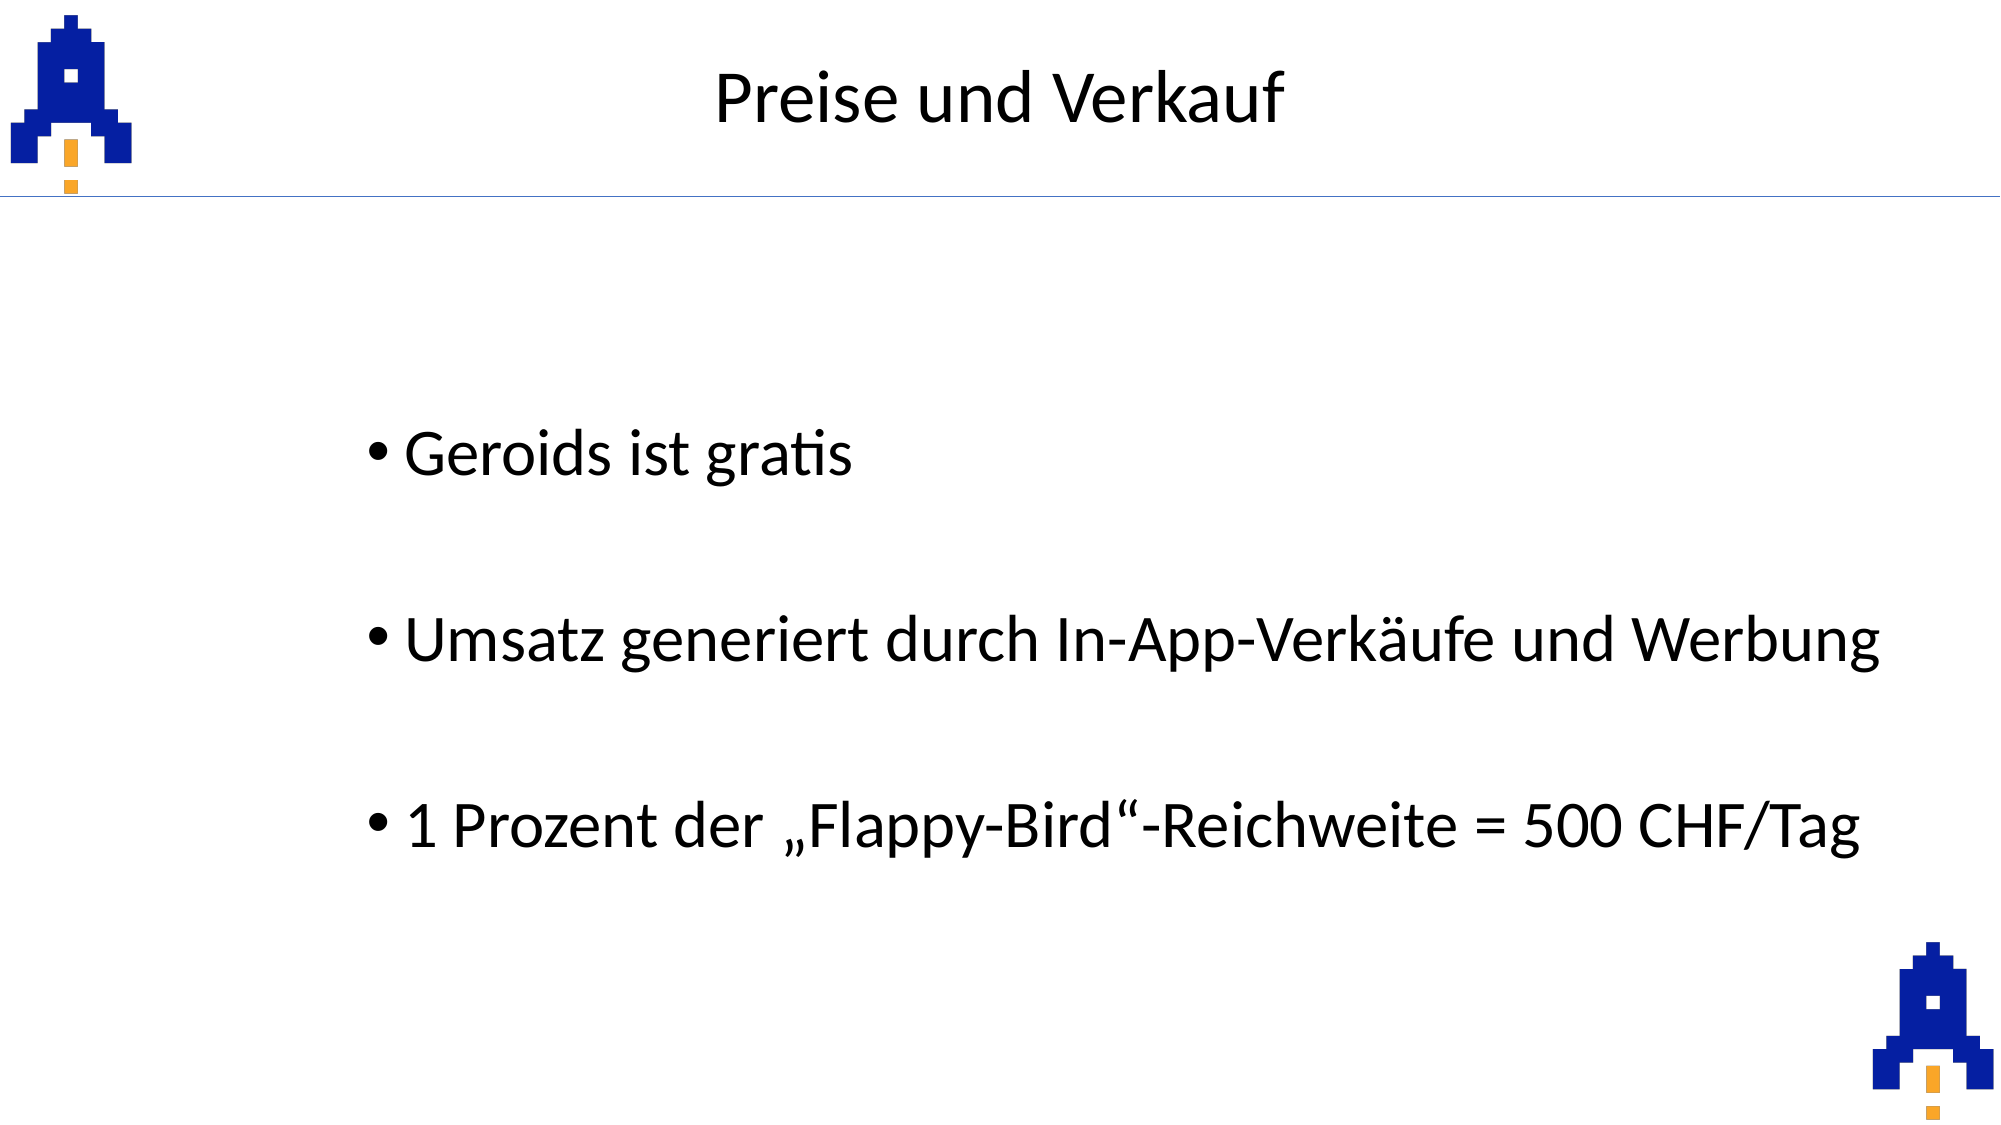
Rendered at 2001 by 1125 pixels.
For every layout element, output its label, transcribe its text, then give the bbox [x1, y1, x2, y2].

picture [1868, 937, 2000, 1125]
list Geroids ist gratis Umsatz generiert durch In-App-Verkäufe und Werbung 1 Prozent der „Flappy-Bird“-Reichweite = 500 CHF/Tag [351, 410, 1910, 944]
text_box Preise und Verkauf [0, 0, 2000, 196]
